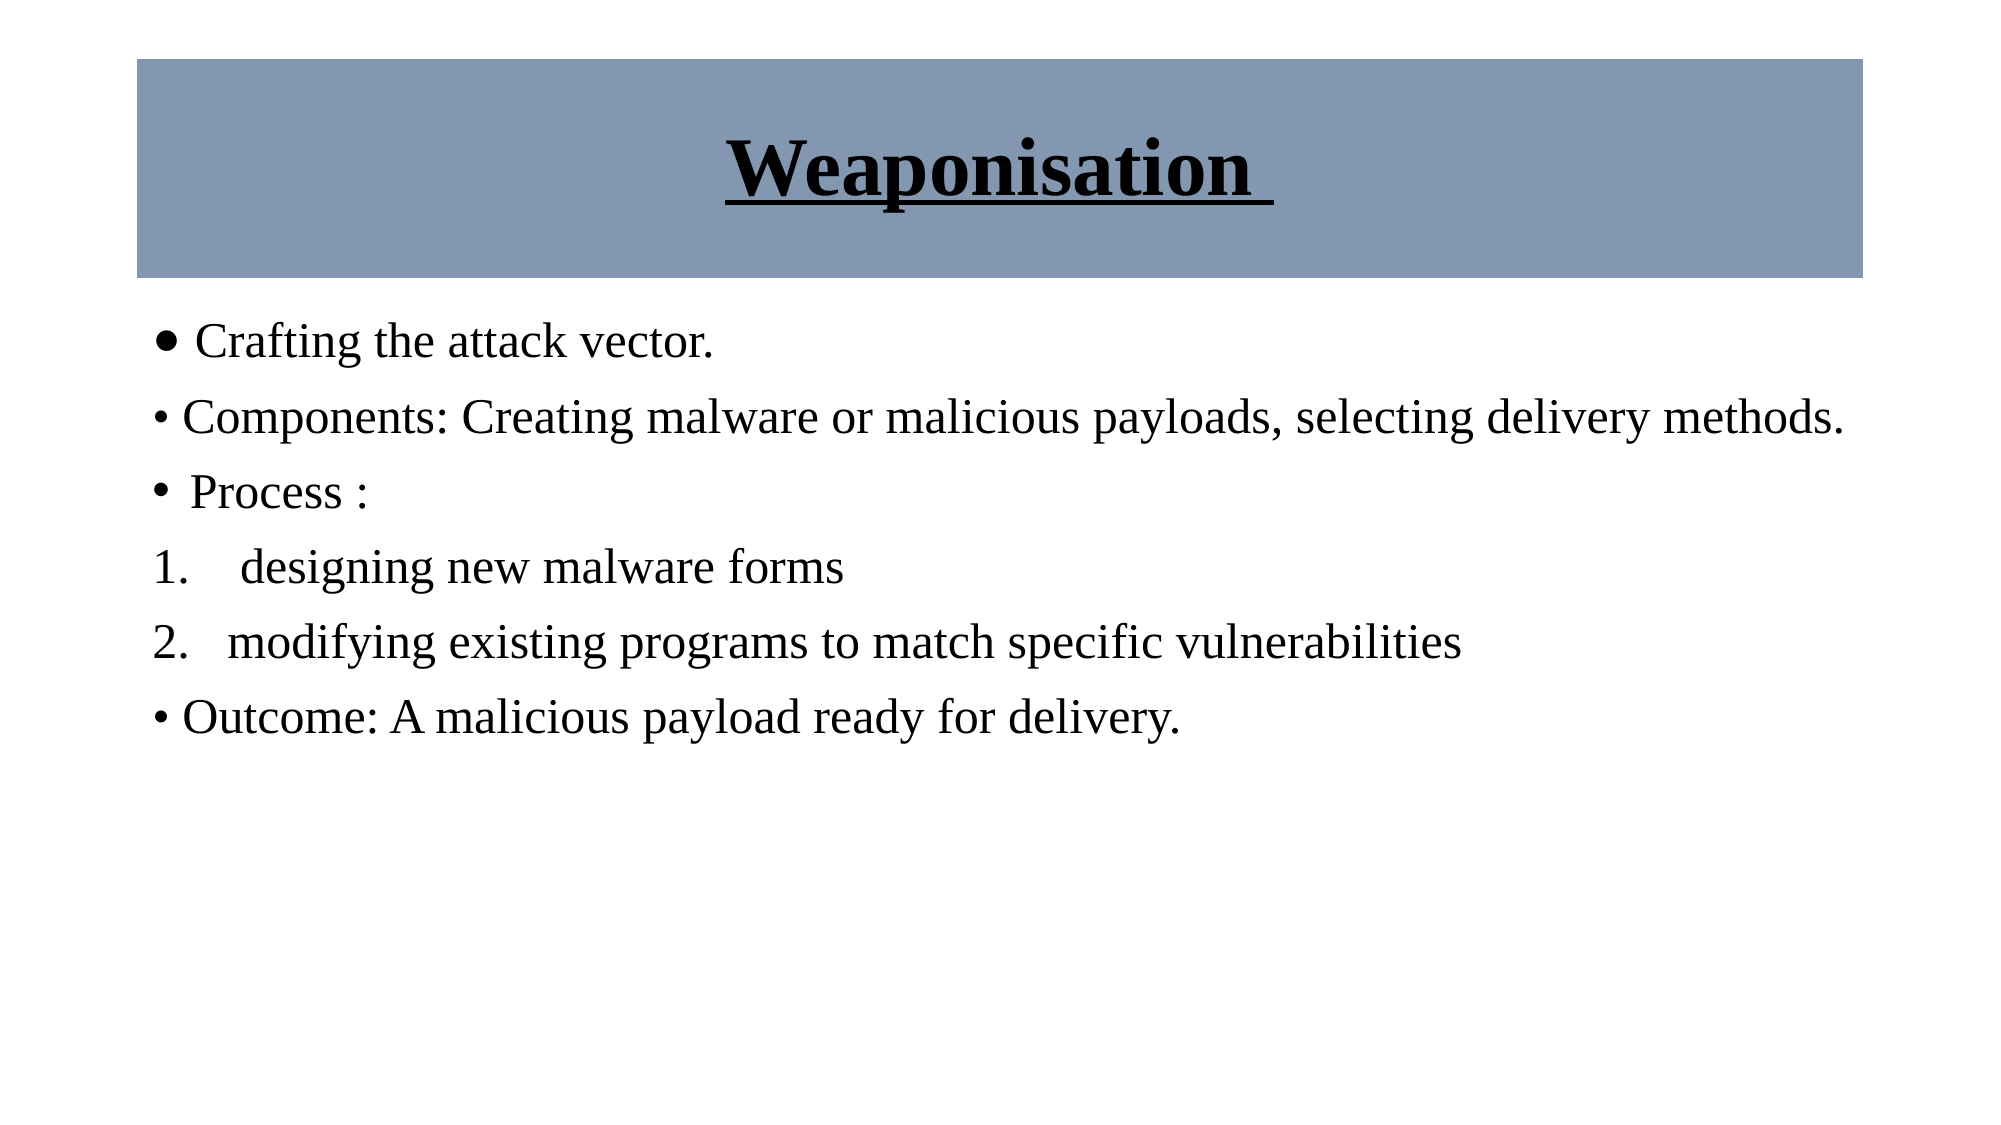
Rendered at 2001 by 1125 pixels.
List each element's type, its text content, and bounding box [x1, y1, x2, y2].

title Weaponisation [137, 59, 1863, 278]
list • Crafting the attack vector. • Components: Creating malware or malicious payloads, selecting delivery methods. Process : designing new malware forms modifying existing programs to match specific vulnerabilities • Outcome: A malicious payload ready for delivery. [137, 299, 1863, 1014]
